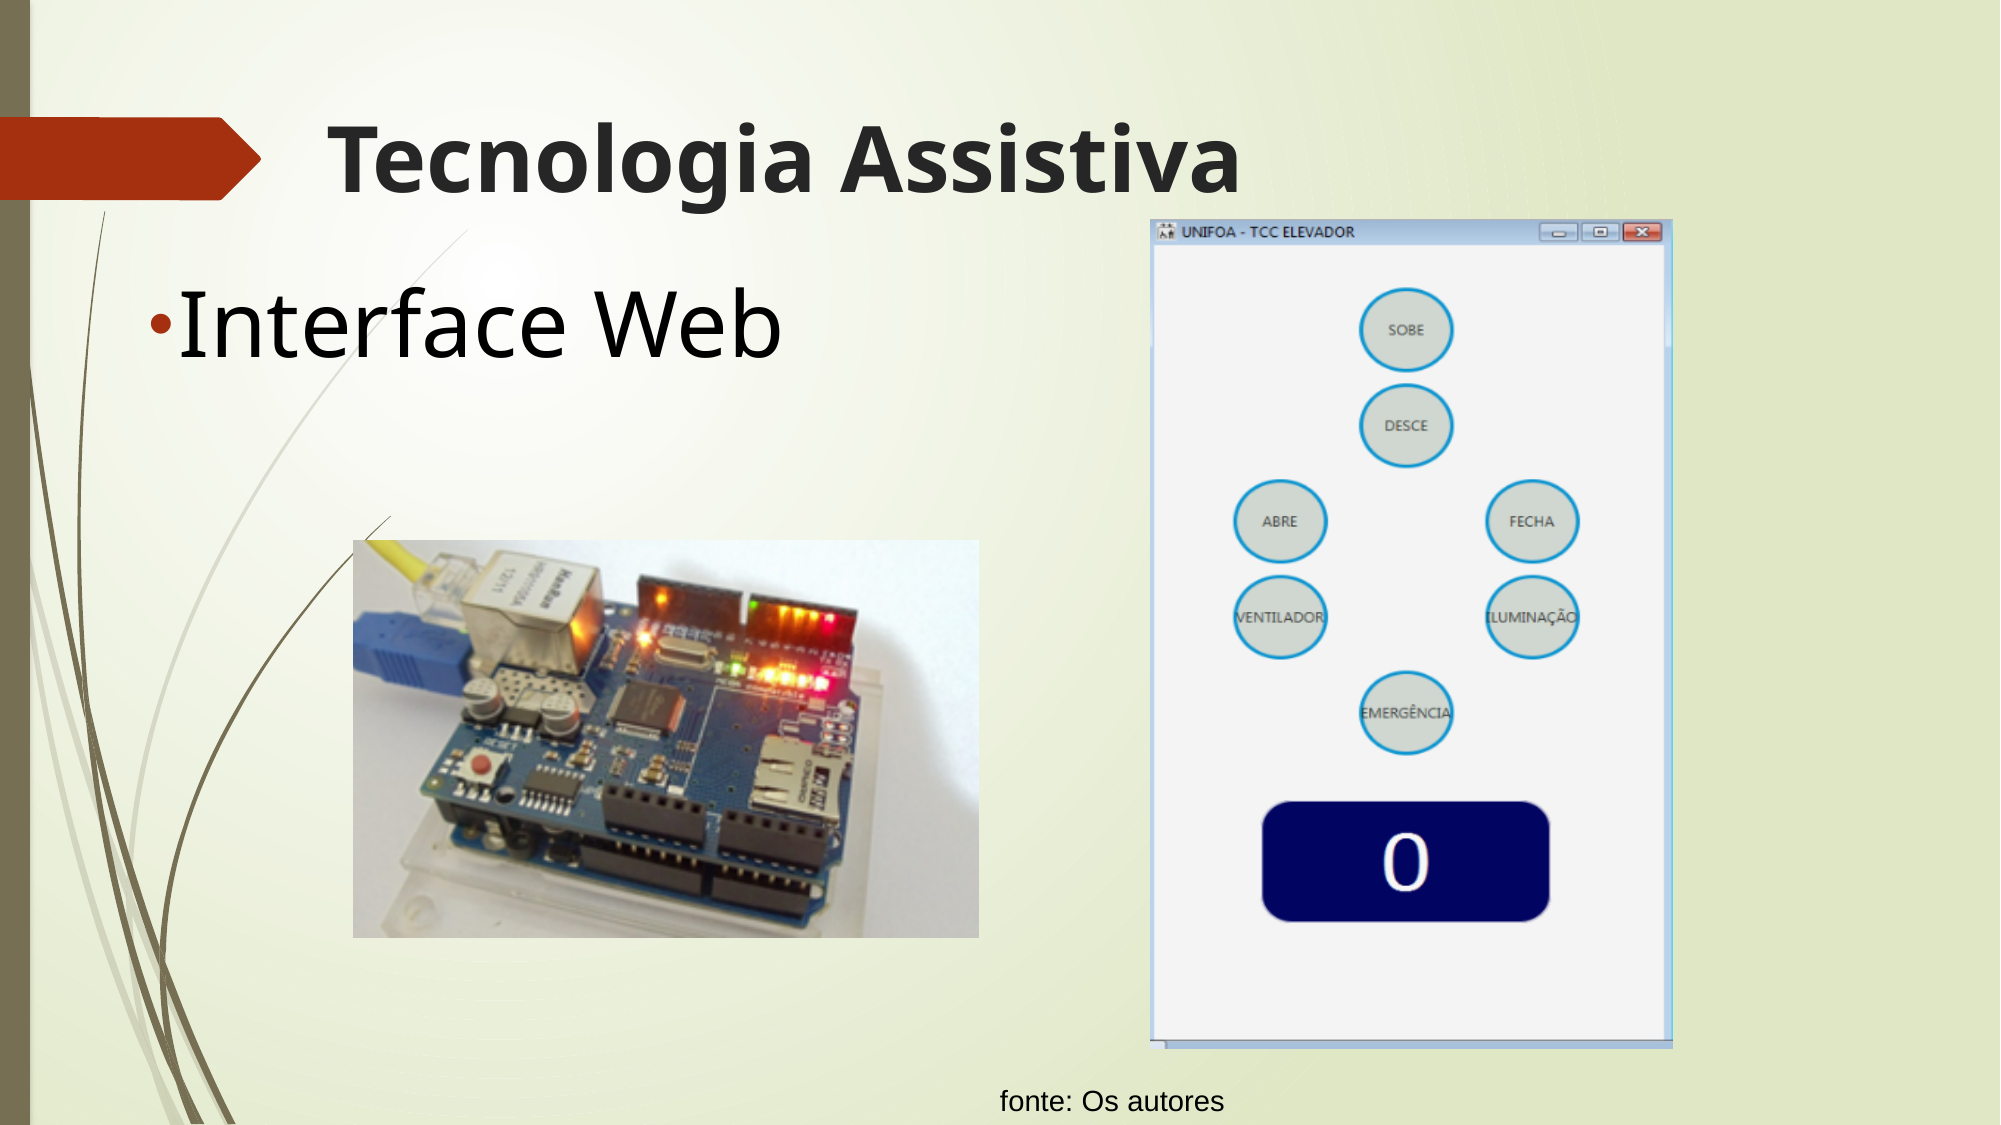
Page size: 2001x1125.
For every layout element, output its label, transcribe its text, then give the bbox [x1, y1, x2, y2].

text_box Interface Web [134, 92, 977, 869]
picture [353, 540, 979, 938]
text_box fonte: Os autores [605, 1074, 1620, 1125]
title Tecnologia Assistiva [977, 93, 2000, 438]
picture [1150, 219, 1673, 1049]
